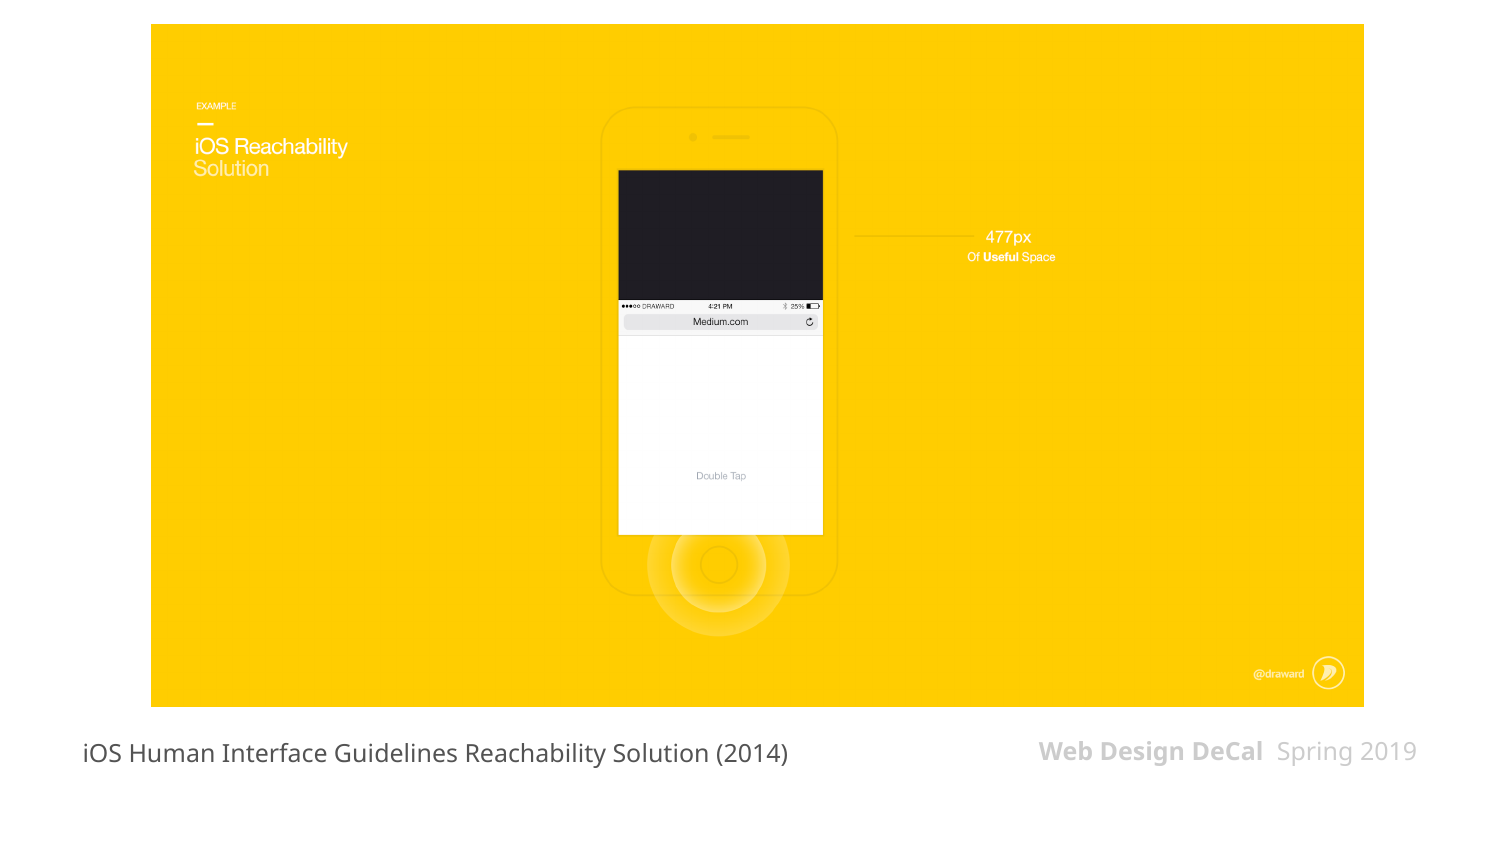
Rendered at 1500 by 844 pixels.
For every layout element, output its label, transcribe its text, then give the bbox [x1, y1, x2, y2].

list iOS Human Interface Guidelines Reachability Solution (2014) [82, 731, 968, 770]
picture [150, 24, 1364, 708]
